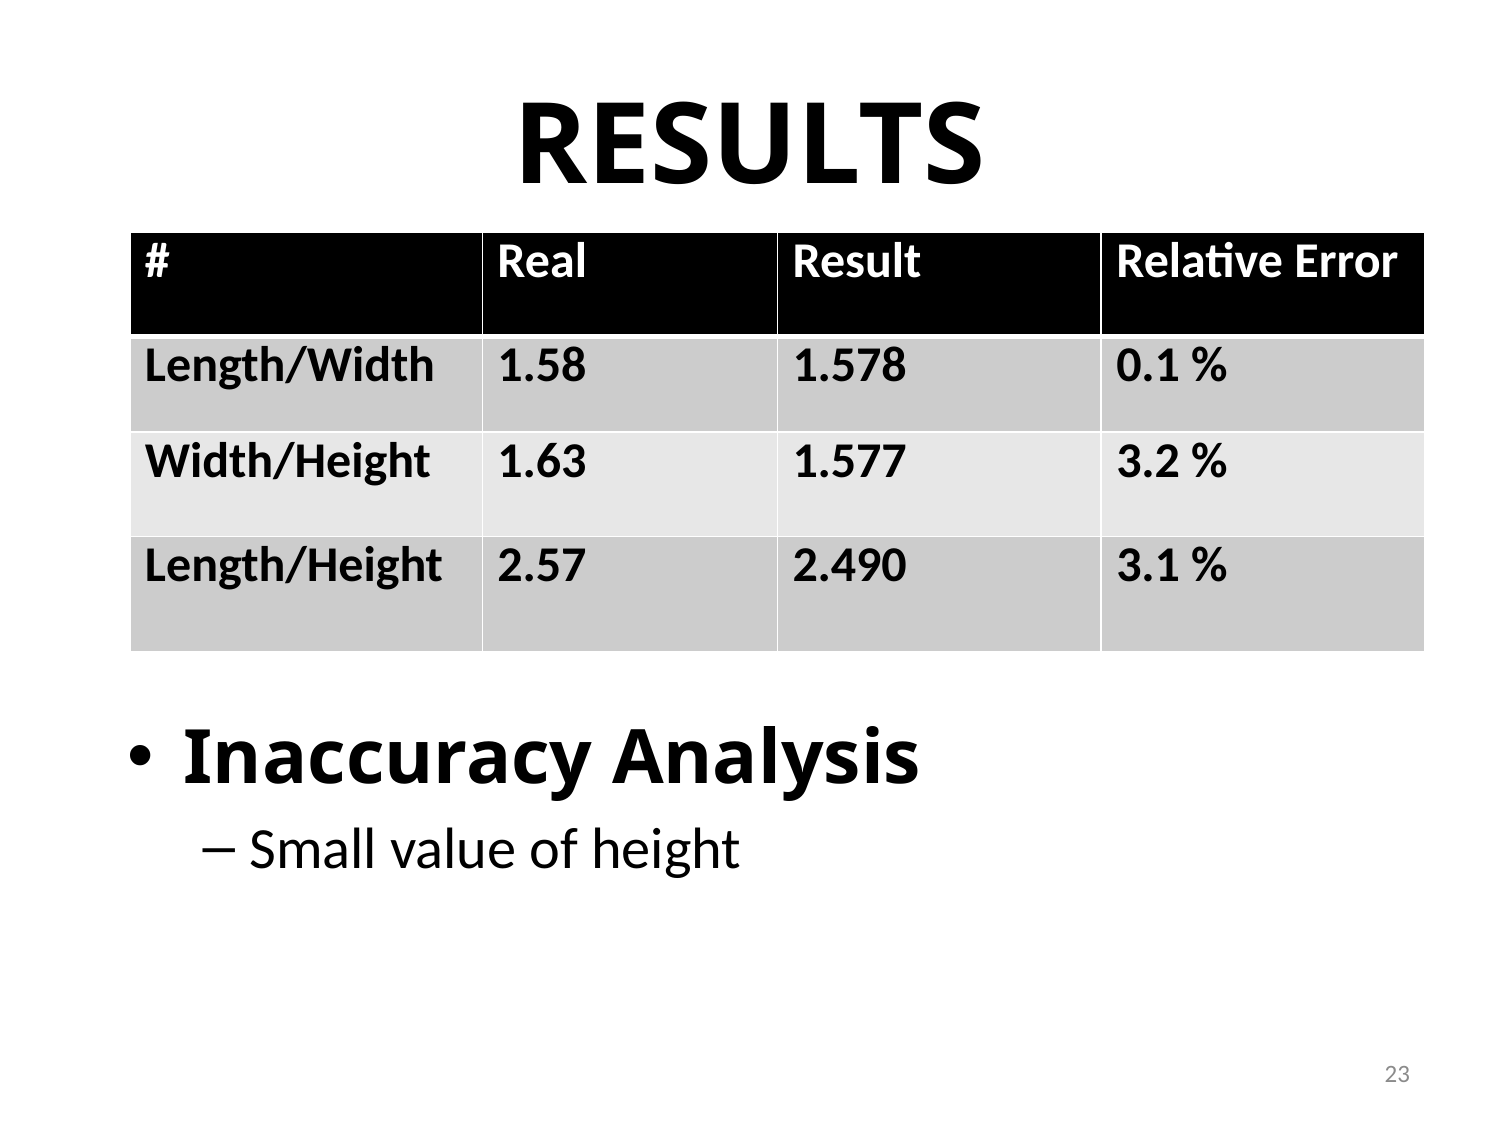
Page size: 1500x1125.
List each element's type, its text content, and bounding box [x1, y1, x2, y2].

table_header Relative Error [1102, 233, 1424, 334]
table_header # [131, 233, 482, 334]
table_cell 3.2 % [1102, 433, 1424, 536]
table_header Result [778, 233, 1100, 334]
table_cell 0.1 % [1102, 339, 1424, 431]
table_cell 1.578 [778, 339, 1100, 431]
table_cell 2.490 [778, 537, 1100, 651]
table_cell Width/Height [131, 433, 482, 536]
table_cell 2.57 [483, 537, 777, 651]
title Results [75, 45, 1425, 233]
table_cell 1.63 [483, 433, 777, 536]
table_header Real [483, 233, 777, 334]
table_cell Length/Height [131, 537, 482, 651]
table_cell 3.1 % [1102, 537, 1424, 651]
table_cell Length/Width [131, 339, 482, 431]
table_cell 1.58 [483, 339, 777, 431]
list Inaccuracy Analysis Small value of height [112, 701, 1463, 1125]
table_cell 1.577 [778, 433, 1100, 536]
